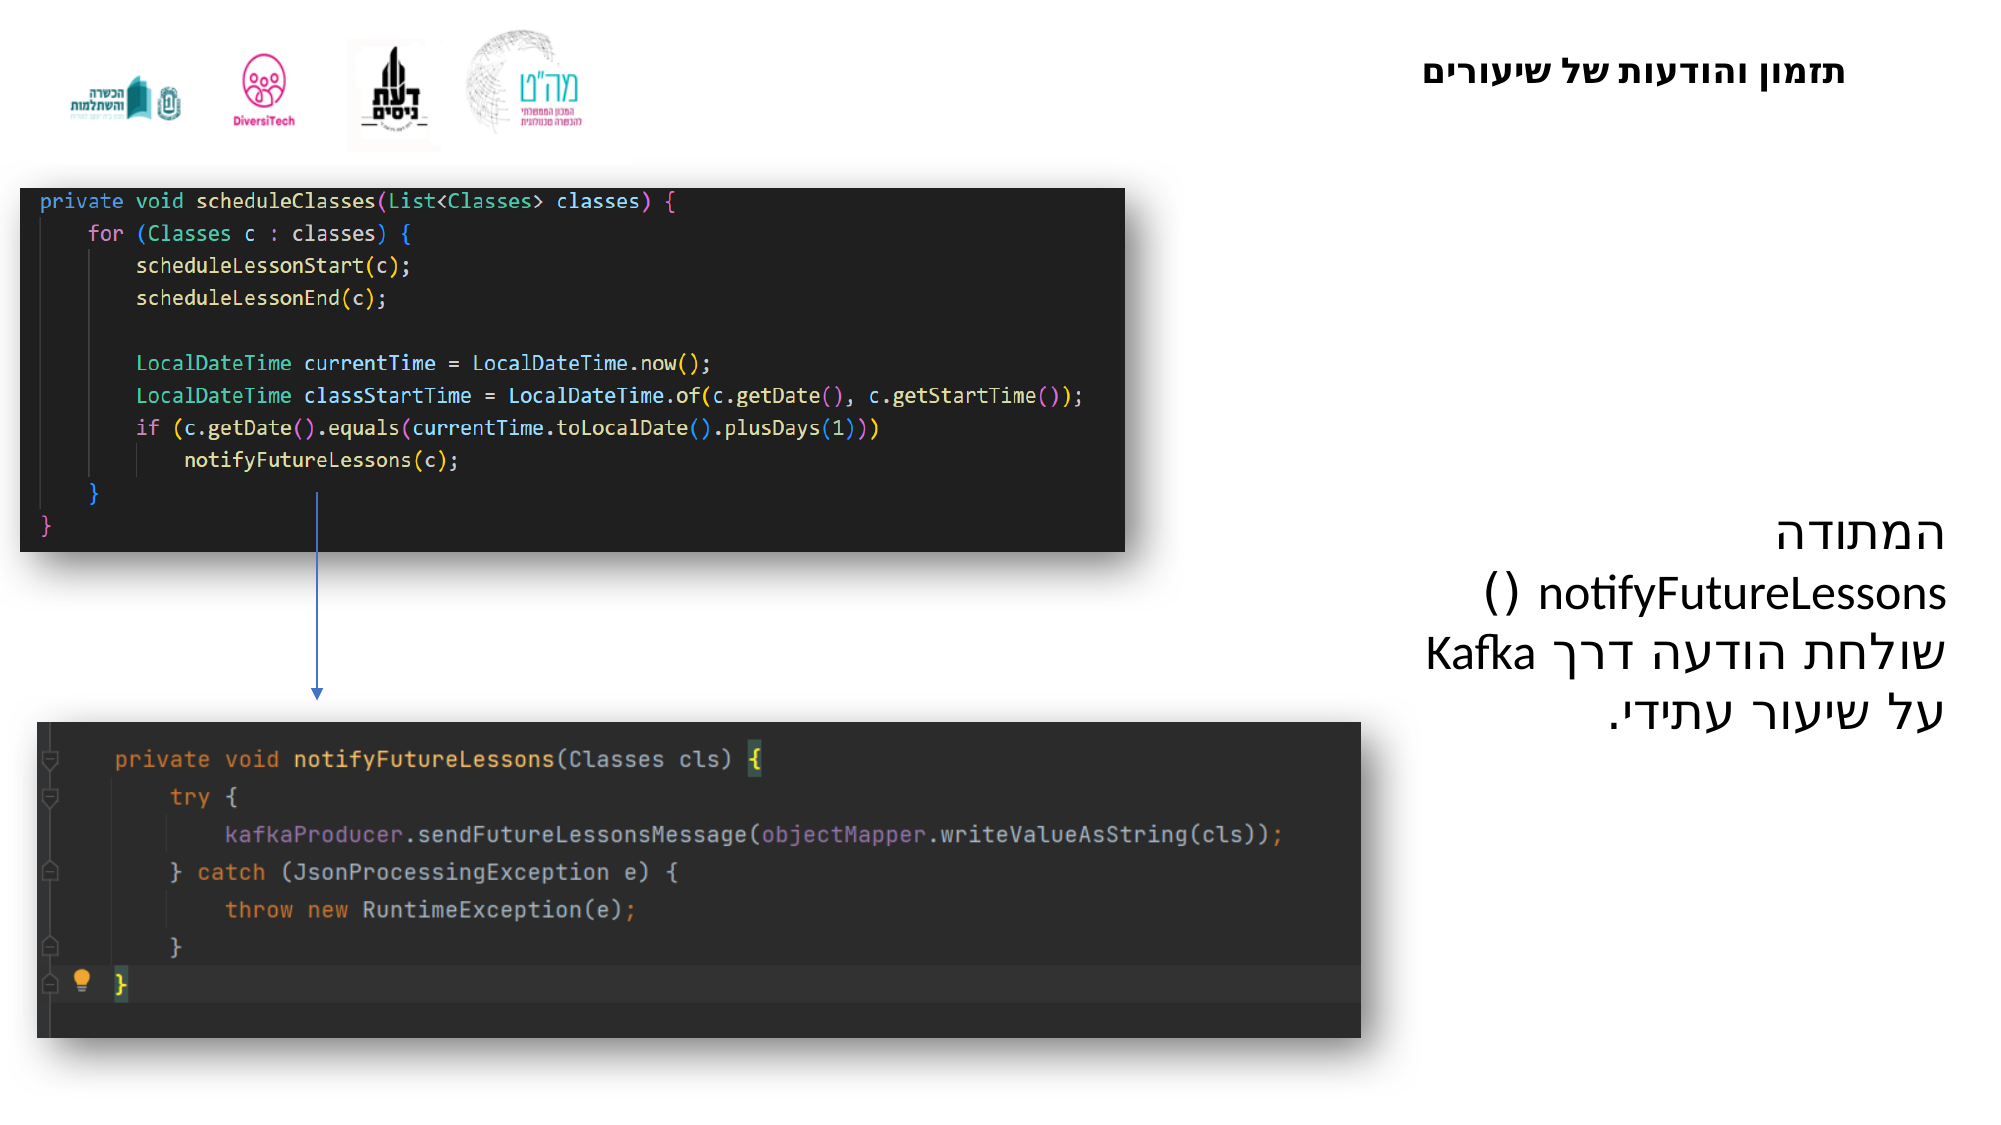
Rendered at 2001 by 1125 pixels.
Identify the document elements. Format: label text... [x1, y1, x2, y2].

picture [35, 12, 632, 164]
picture [20, 188, 1125, 552]
picture [37, 722, 1361, 1038]
text_box המתודה notifyFutureLessons () שולחת הודעה דרך Kafka על שיעור עתידי. [1398, 491, 1962, 747]
title תזמון והודעות של שיעורים [958, 44, 1863, 144]
